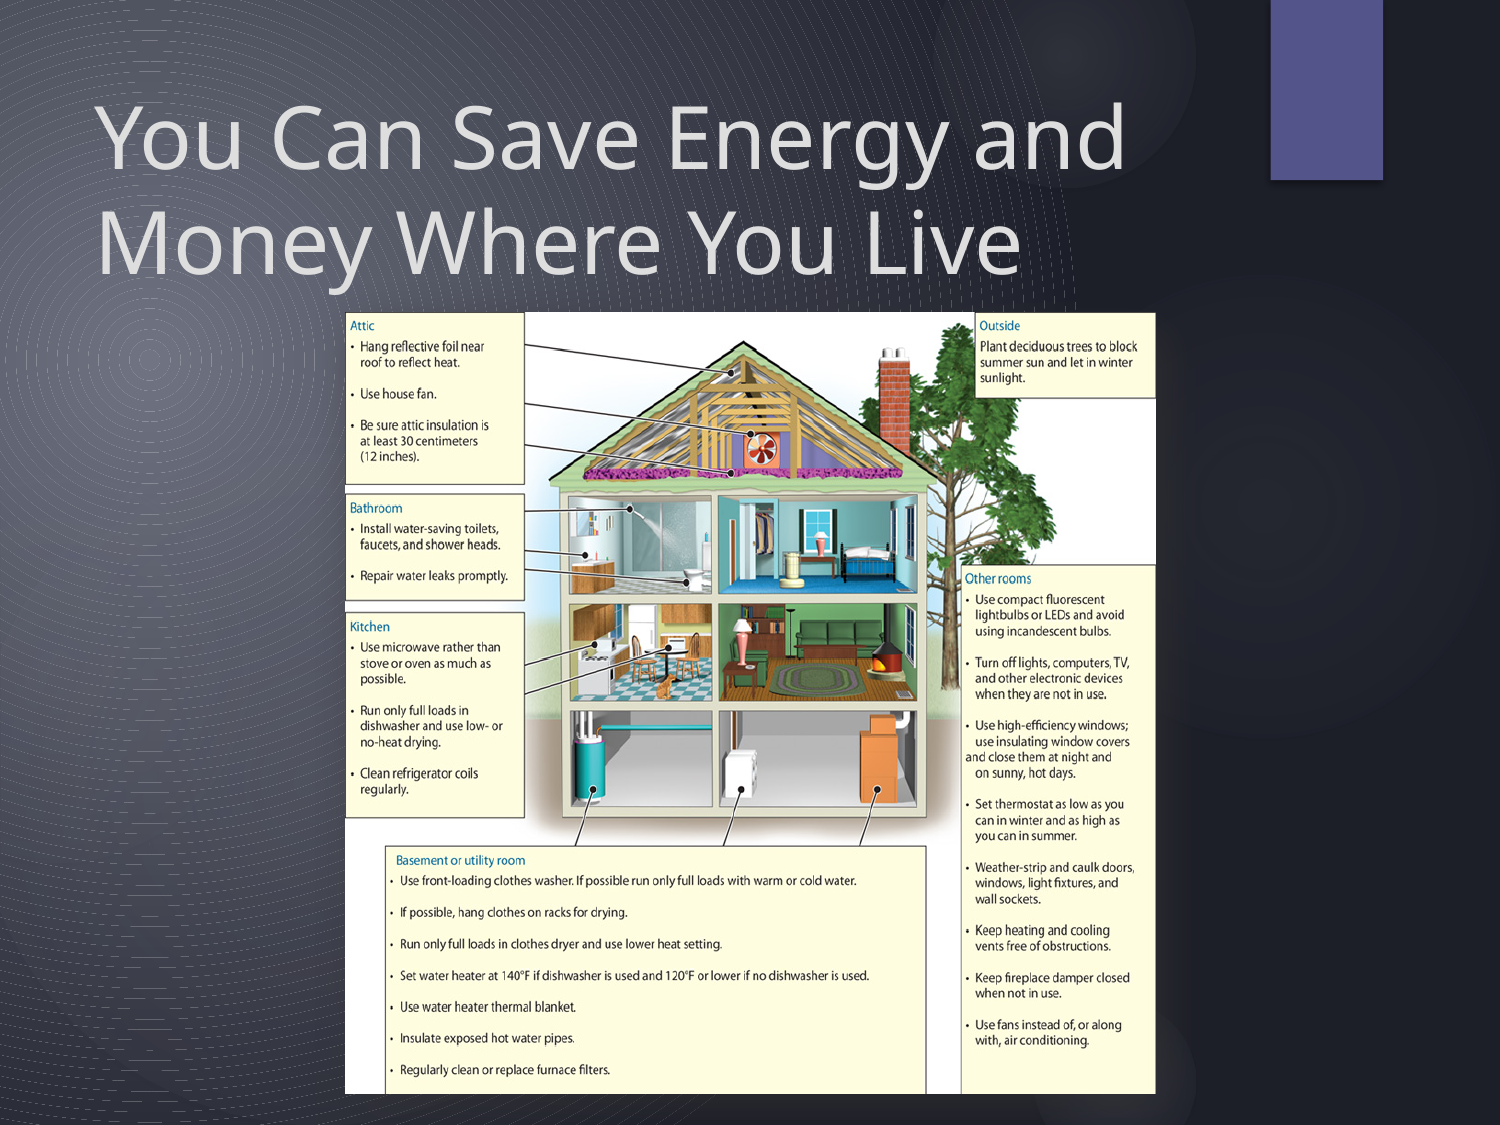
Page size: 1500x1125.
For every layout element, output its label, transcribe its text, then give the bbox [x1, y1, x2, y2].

title You Can Save Energy and Money Where You Live [79, 74, 1237, 304]
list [337, 312, 1163, 1094]
